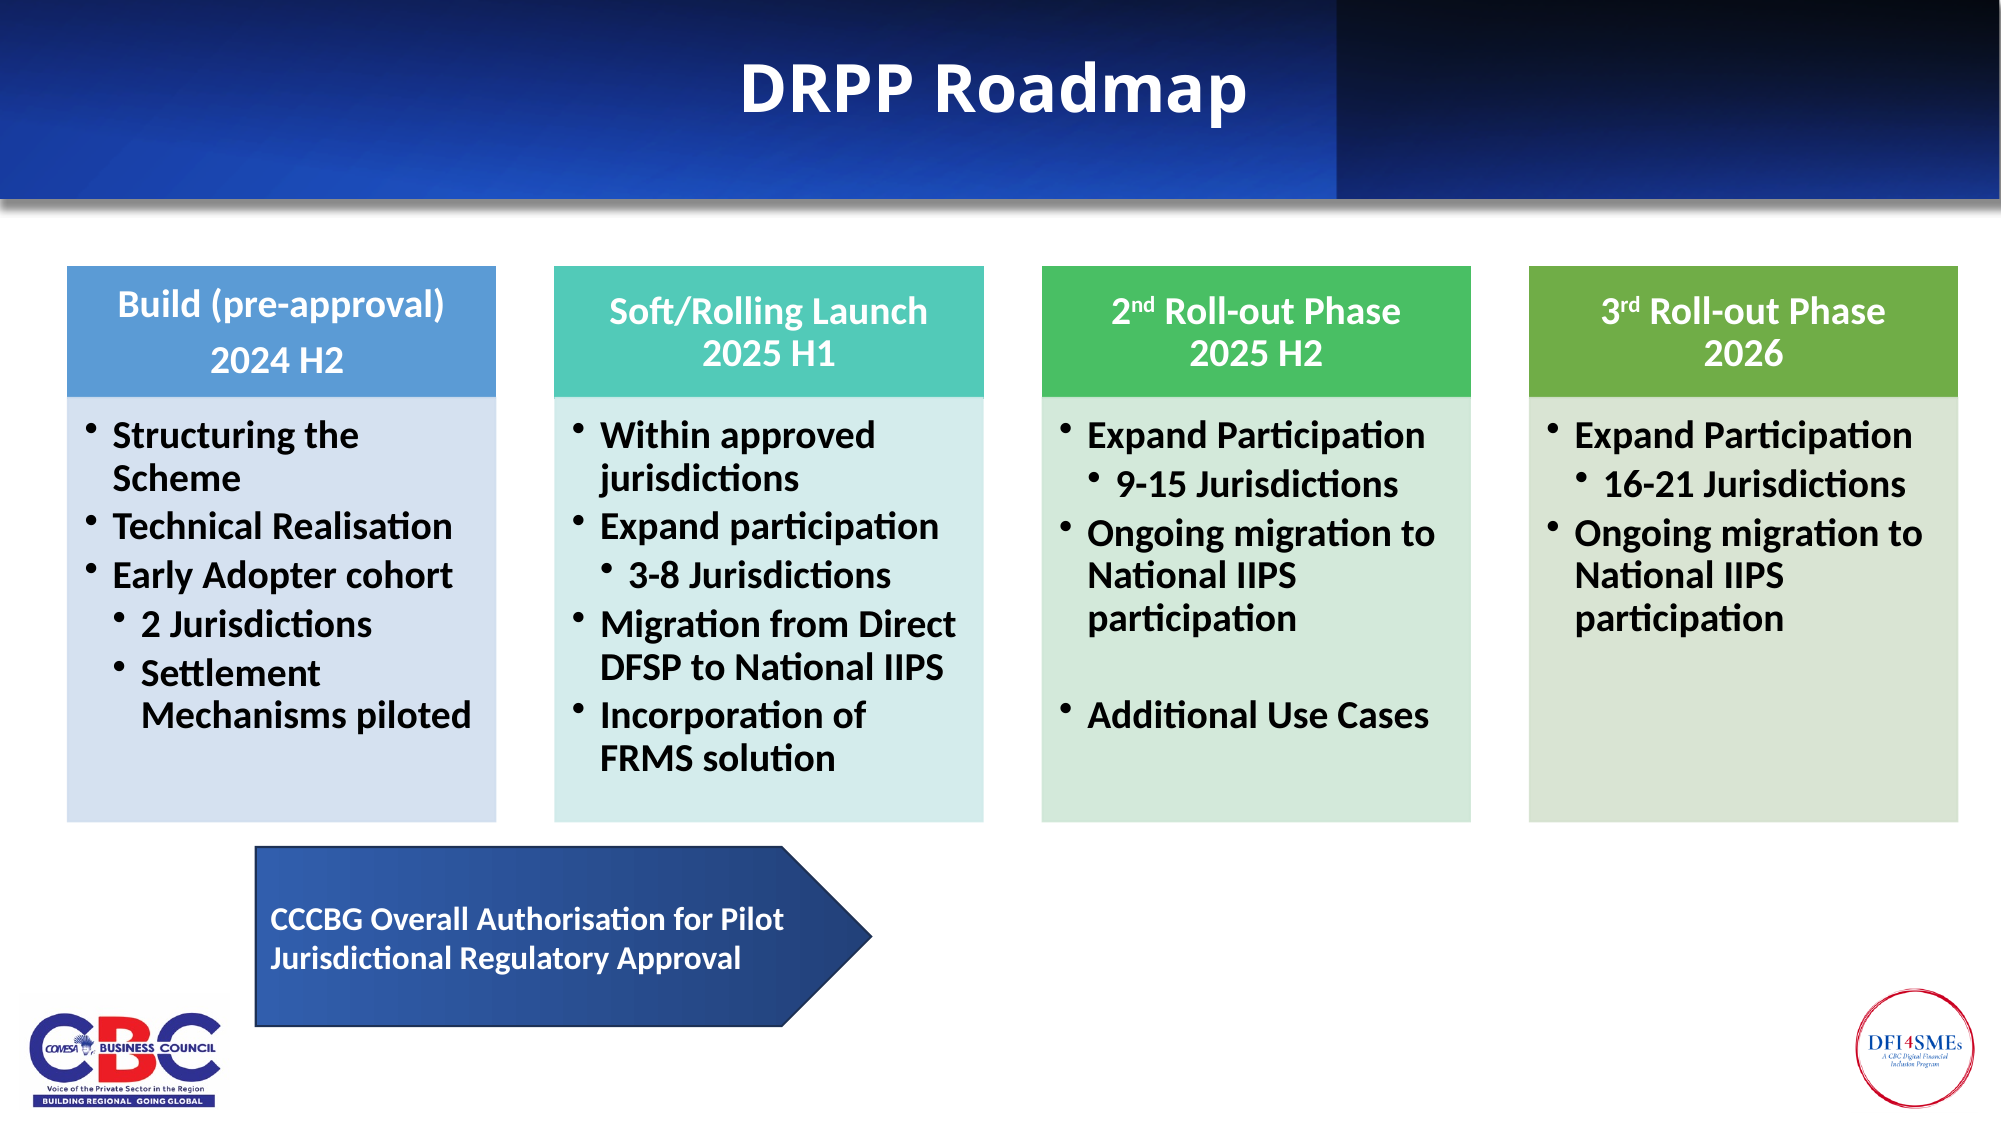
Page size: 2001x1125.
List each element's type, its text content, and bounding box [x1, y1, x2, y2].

text_box CCCBG Overall Authorisation for Pilot Jurisdictional Regulatory Approval [254, 845, 873, 986]
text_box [67, 253, 1959, 836]
text_box DRPP Roadmap [281, 47, 1706, 135]
picture [0, 0, 2000, 199]
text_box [19, 986, 1978, 1113]
